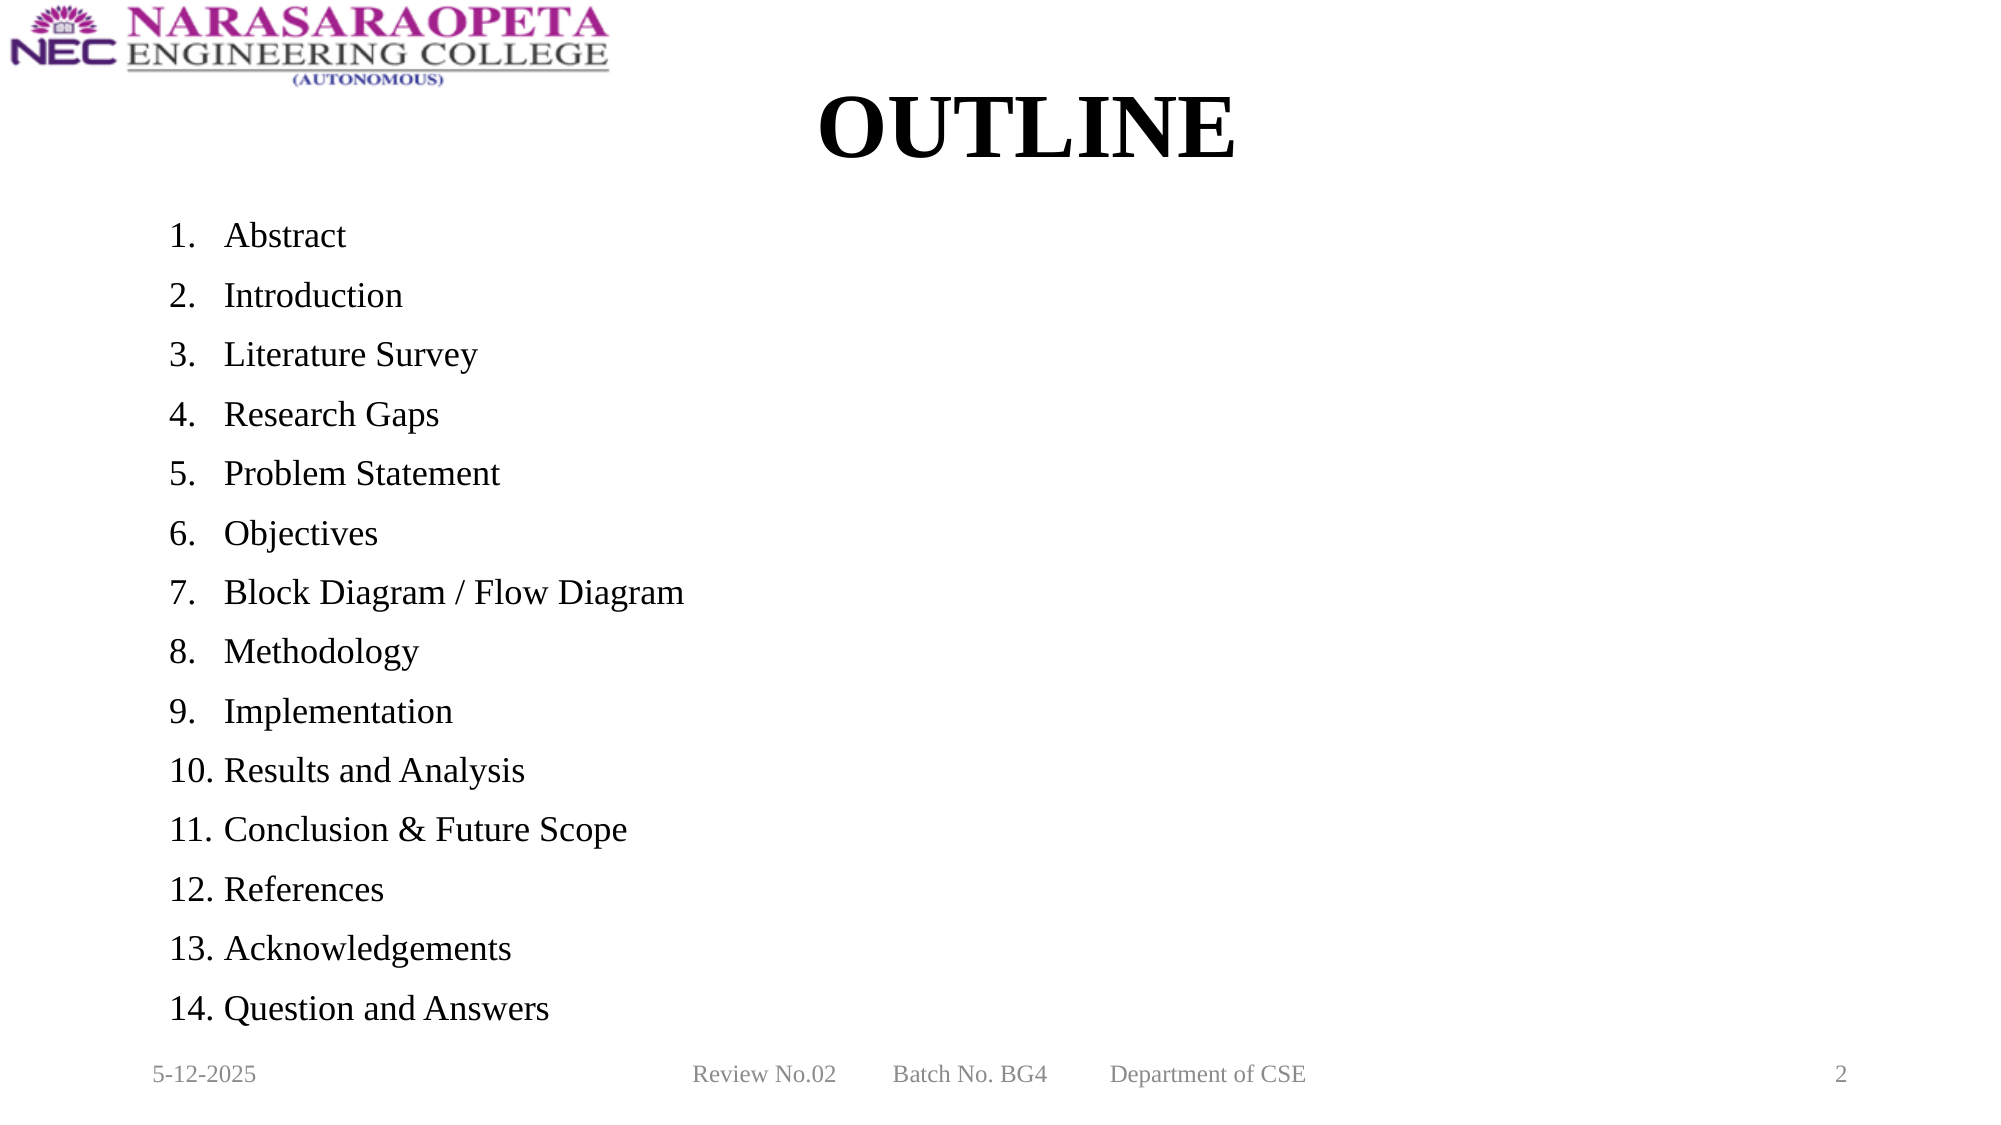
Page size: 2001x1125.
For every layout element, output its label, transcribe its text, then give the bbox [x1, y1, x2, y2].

slide_number 2 [1412, 1042, 1863, 1103]
title OUTLINE [193, 61, 1863, 195]
list Abstract Introduction Literature Survey Research Gaps Problem Statement Objectives Block Diagram / Flow Diagram Methodology Implementation Results and Analysis Conclusion & Future Scope References Acknowledgements Question and Answers [154, 208, 1883, 1043]
footer Review No.02 Batch No. BG4 Department of CSE [662, 1042, 1338, 1103]
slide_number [137, 1042, 588, 1103]
picture [0, 0, 1280, 719]
